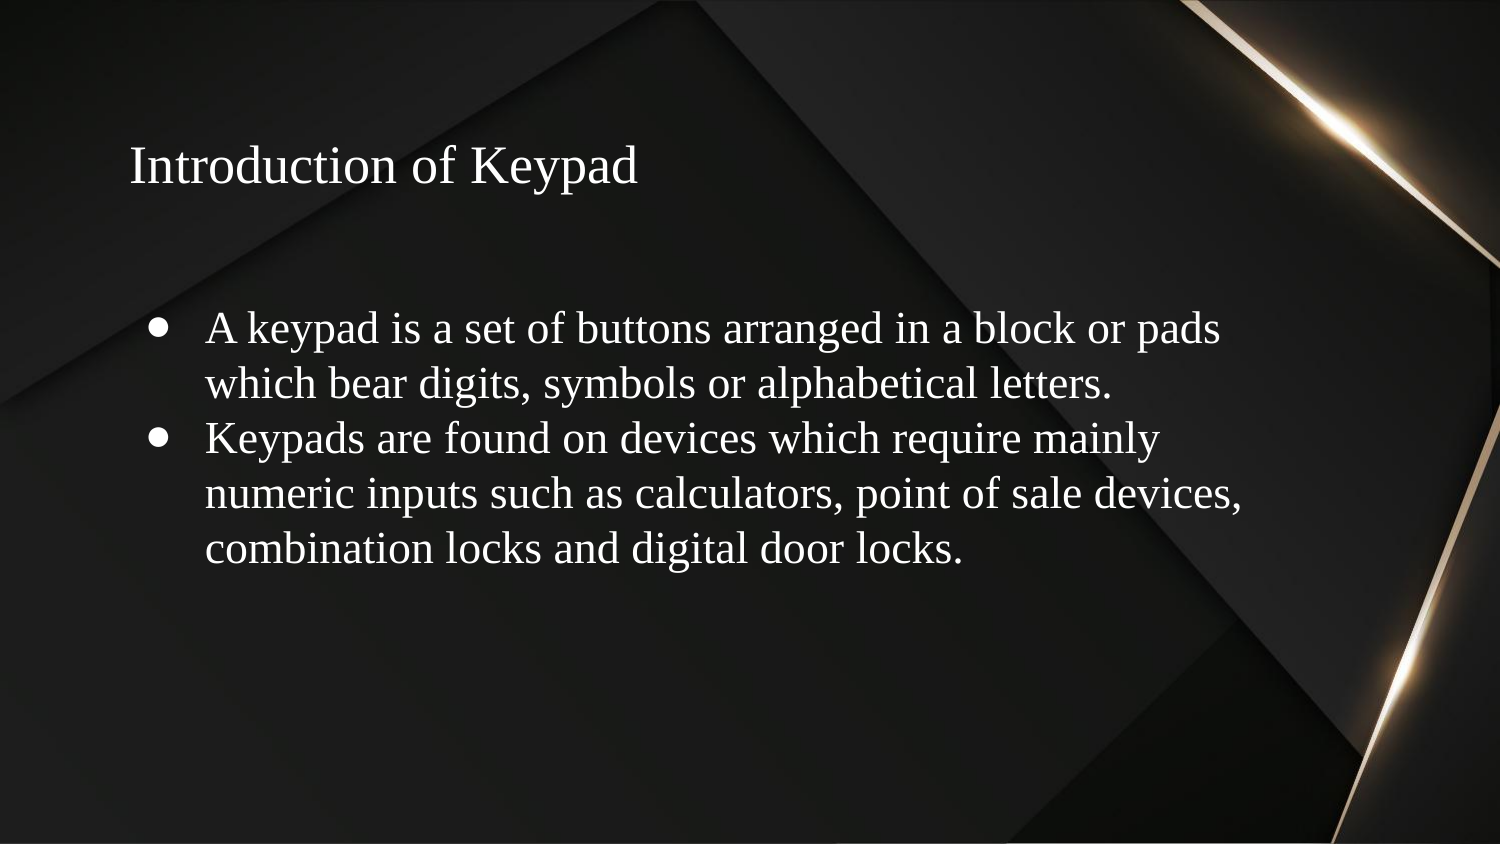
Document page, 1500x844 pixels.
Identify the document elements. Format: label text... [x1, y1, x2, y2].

title Introduction of Keypad [114, 114, 1386, 237]
list A keypad is a set of buttons arranged in a block or pads which bear digits, symbols or alphabetical letters. Keypads are found on devices which require mainly numeric inputs such as calculators, point of sale devices, combination locks and digital door locks. [114, 282, 1311, 749]
picture [0, 0, 1500, 844]
